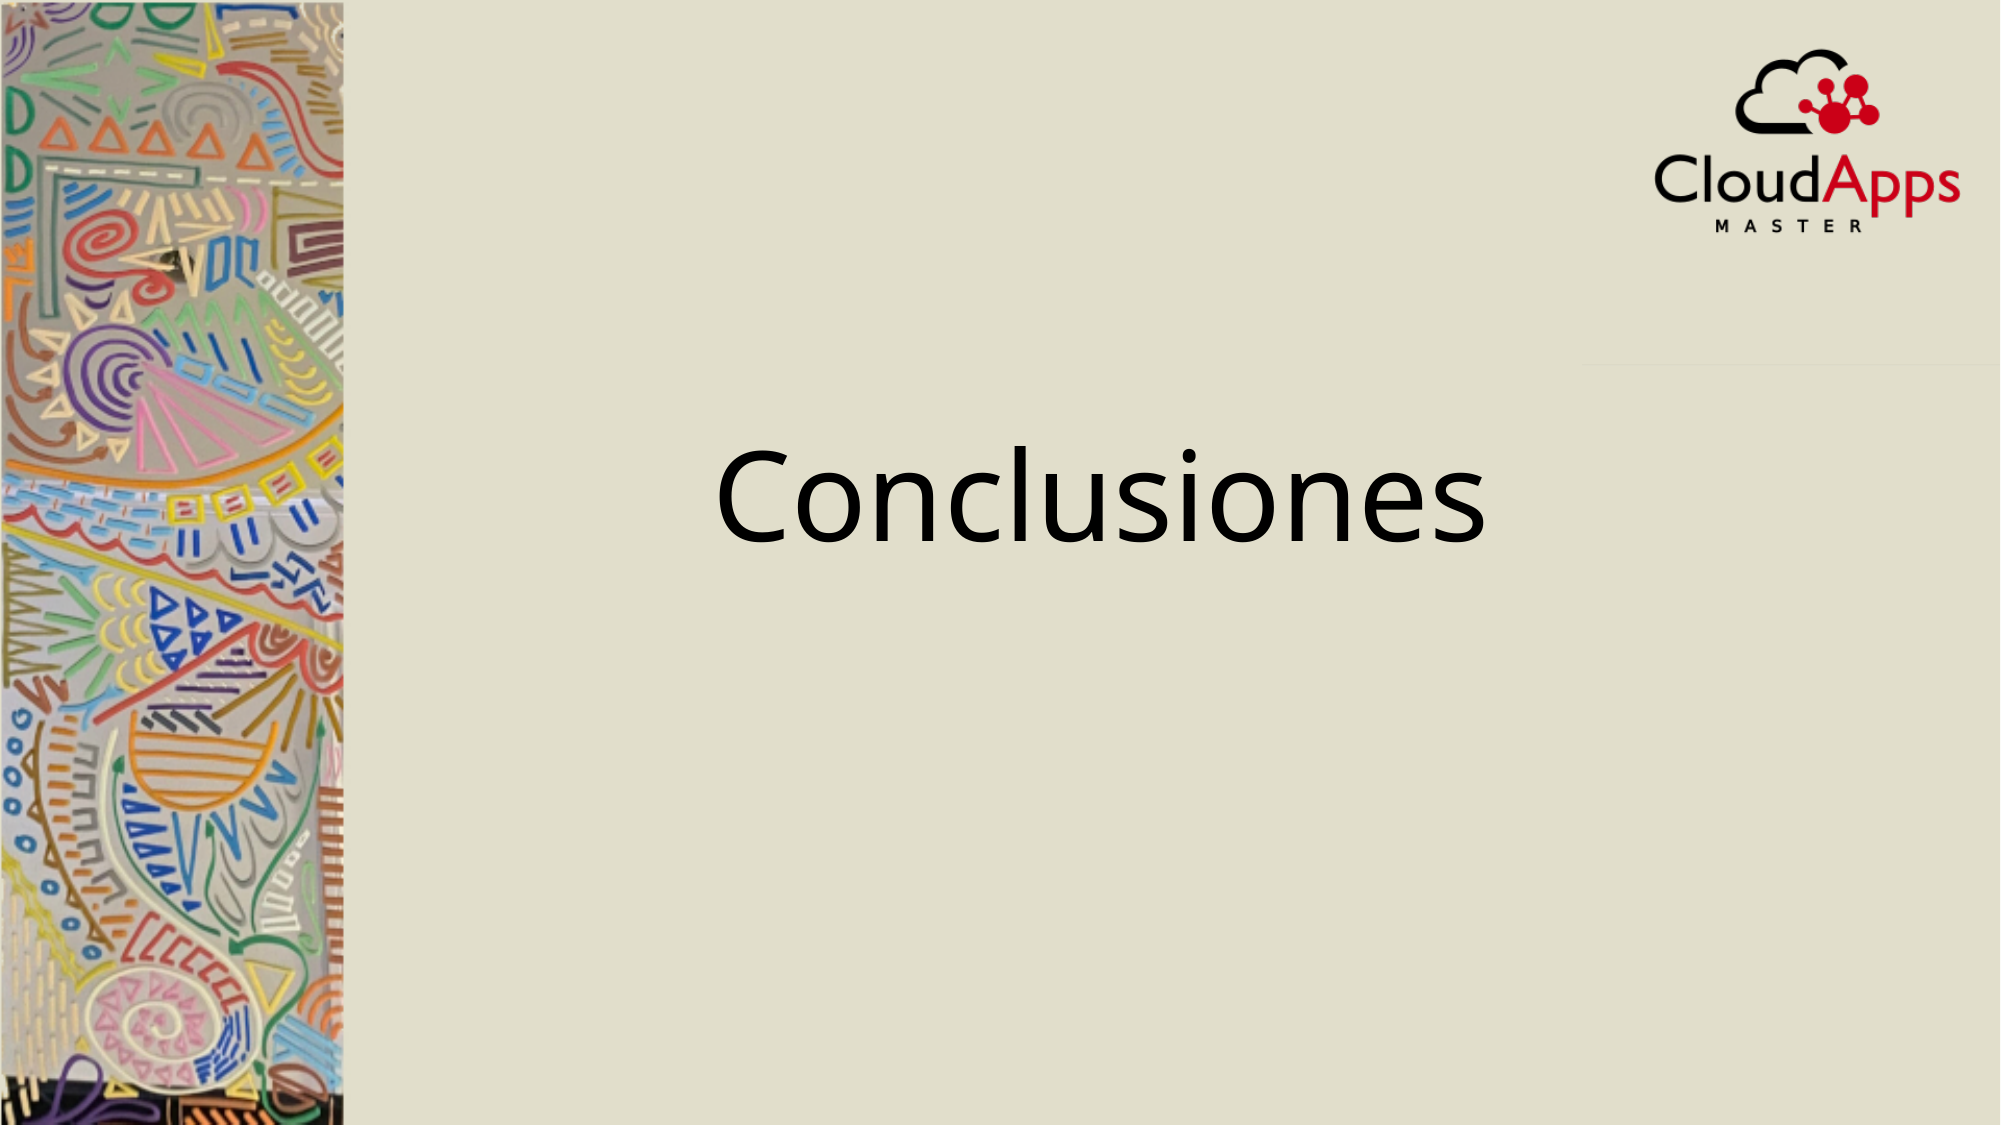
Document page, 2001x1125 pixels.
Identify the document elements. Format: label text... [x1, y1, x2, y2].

picture [0, 0, 2001, 1125]
title Conclusiones [451, 184, 1750, 576]
